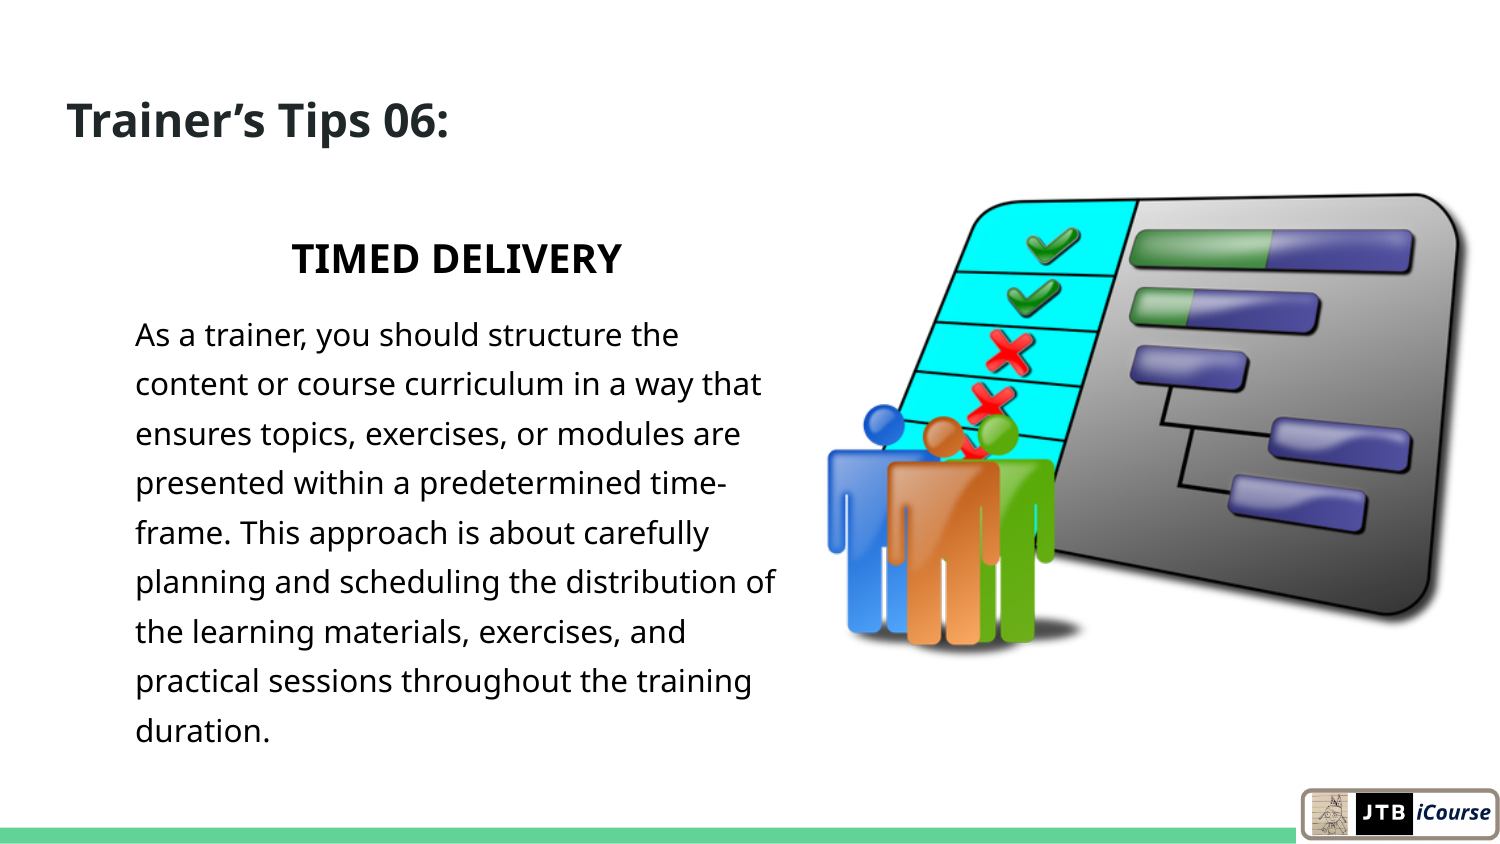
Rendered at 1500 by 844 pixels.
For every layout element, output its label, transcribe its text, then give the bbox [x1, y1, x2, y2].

picture [1296, 782, 1500, 844]
list TIMED DELIVERY As a trainer, you should structure the content or course curriculum in a way that ensures topics, exercises, or modules are presented within a predetermined time-frame. This approach is about carefully planning and scheduling the distribution of the learning materials, exercises, and practical sessions throughout the training duration. [120, 207, 794, 768]
picture [818, 191, 1476, 664]
title Trainer’s Tips 06: [51, 72, 1449, 167]
